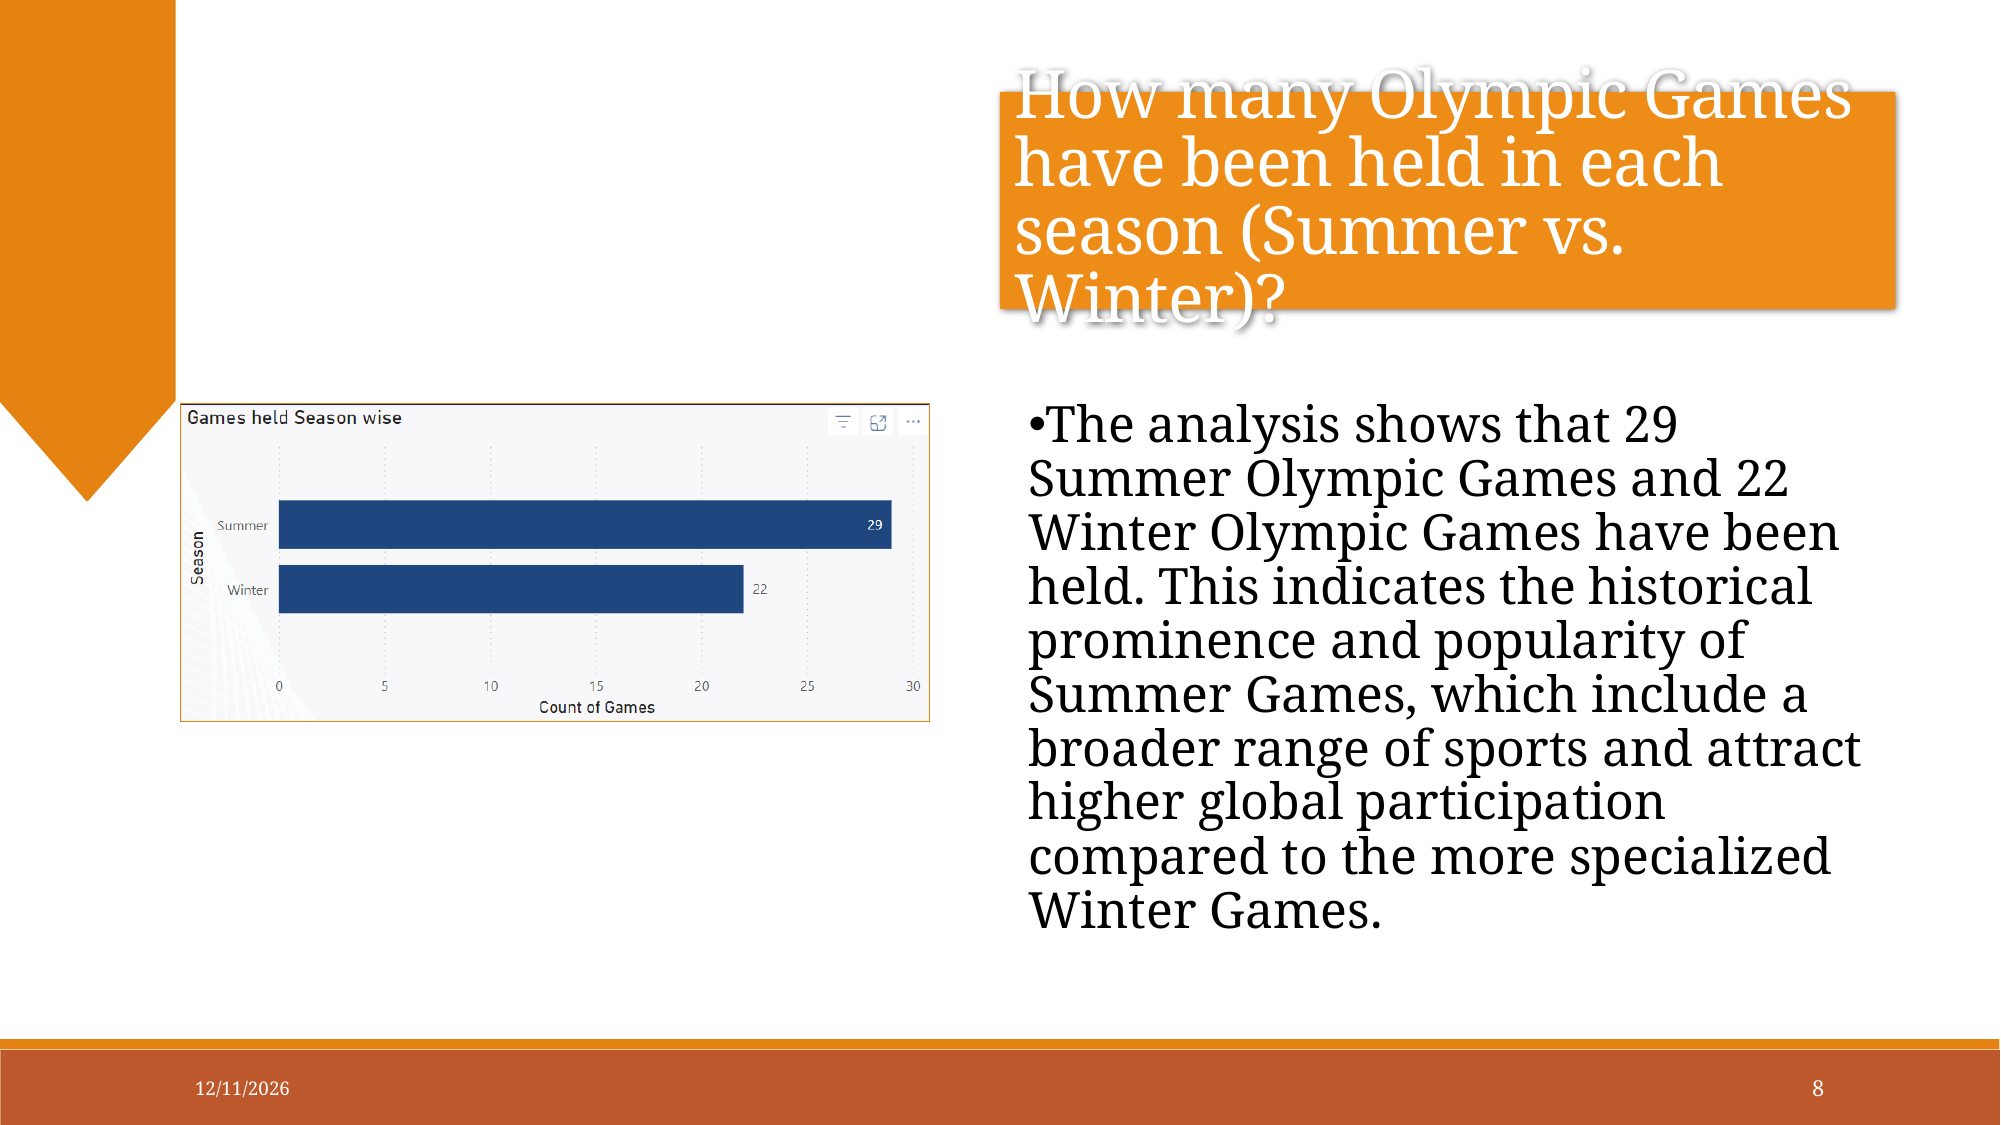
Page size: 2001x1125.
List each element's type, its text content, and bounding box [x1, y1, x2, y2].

text_box [0, 0, 176, 502]
text_box The analysis shows that 29 Summer Olympic Games and 22 Winter Olympic Games have been held. This indicates the historical prominence and popularity of Summer Games, which include a broader range of sports and attract higher global participation compared to the more specialized Winter Games. [1013, 309, 1909, 997]
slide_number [180, 1059, 586, 1120]
picture [179, 403, 930, 722]
slide_number 8 [1624, 1059, 1840, 1120]
text_box How many Olympic Games have been held in each season (Summer vs. Winter)? [999, 91, 1896, 310]
